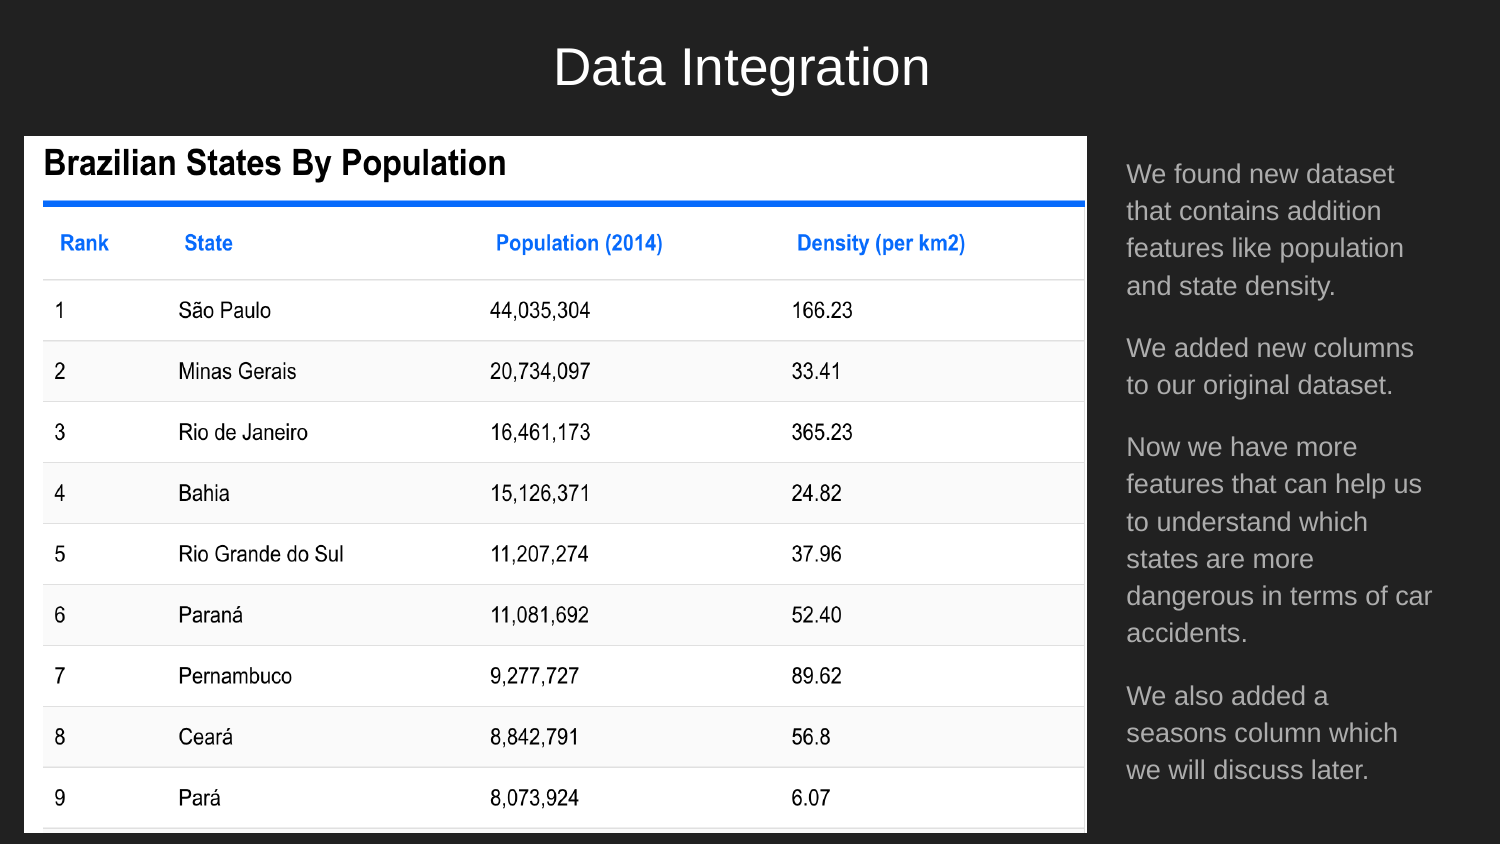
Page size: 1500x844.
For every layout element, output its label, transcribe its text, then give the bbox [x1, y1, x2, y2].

list We found new dataset that contains addition features like population and state density. We added new columns to our original dataset. Now we have more features that can help us to understand which states are more dangerous in terms of car accidents. We also added a seasons column which we will discuss later. [1111, 136, 1449, 824]
title Data Integration [43, 17, 1442, 112]
picture [24, 136, 1087, 834]
